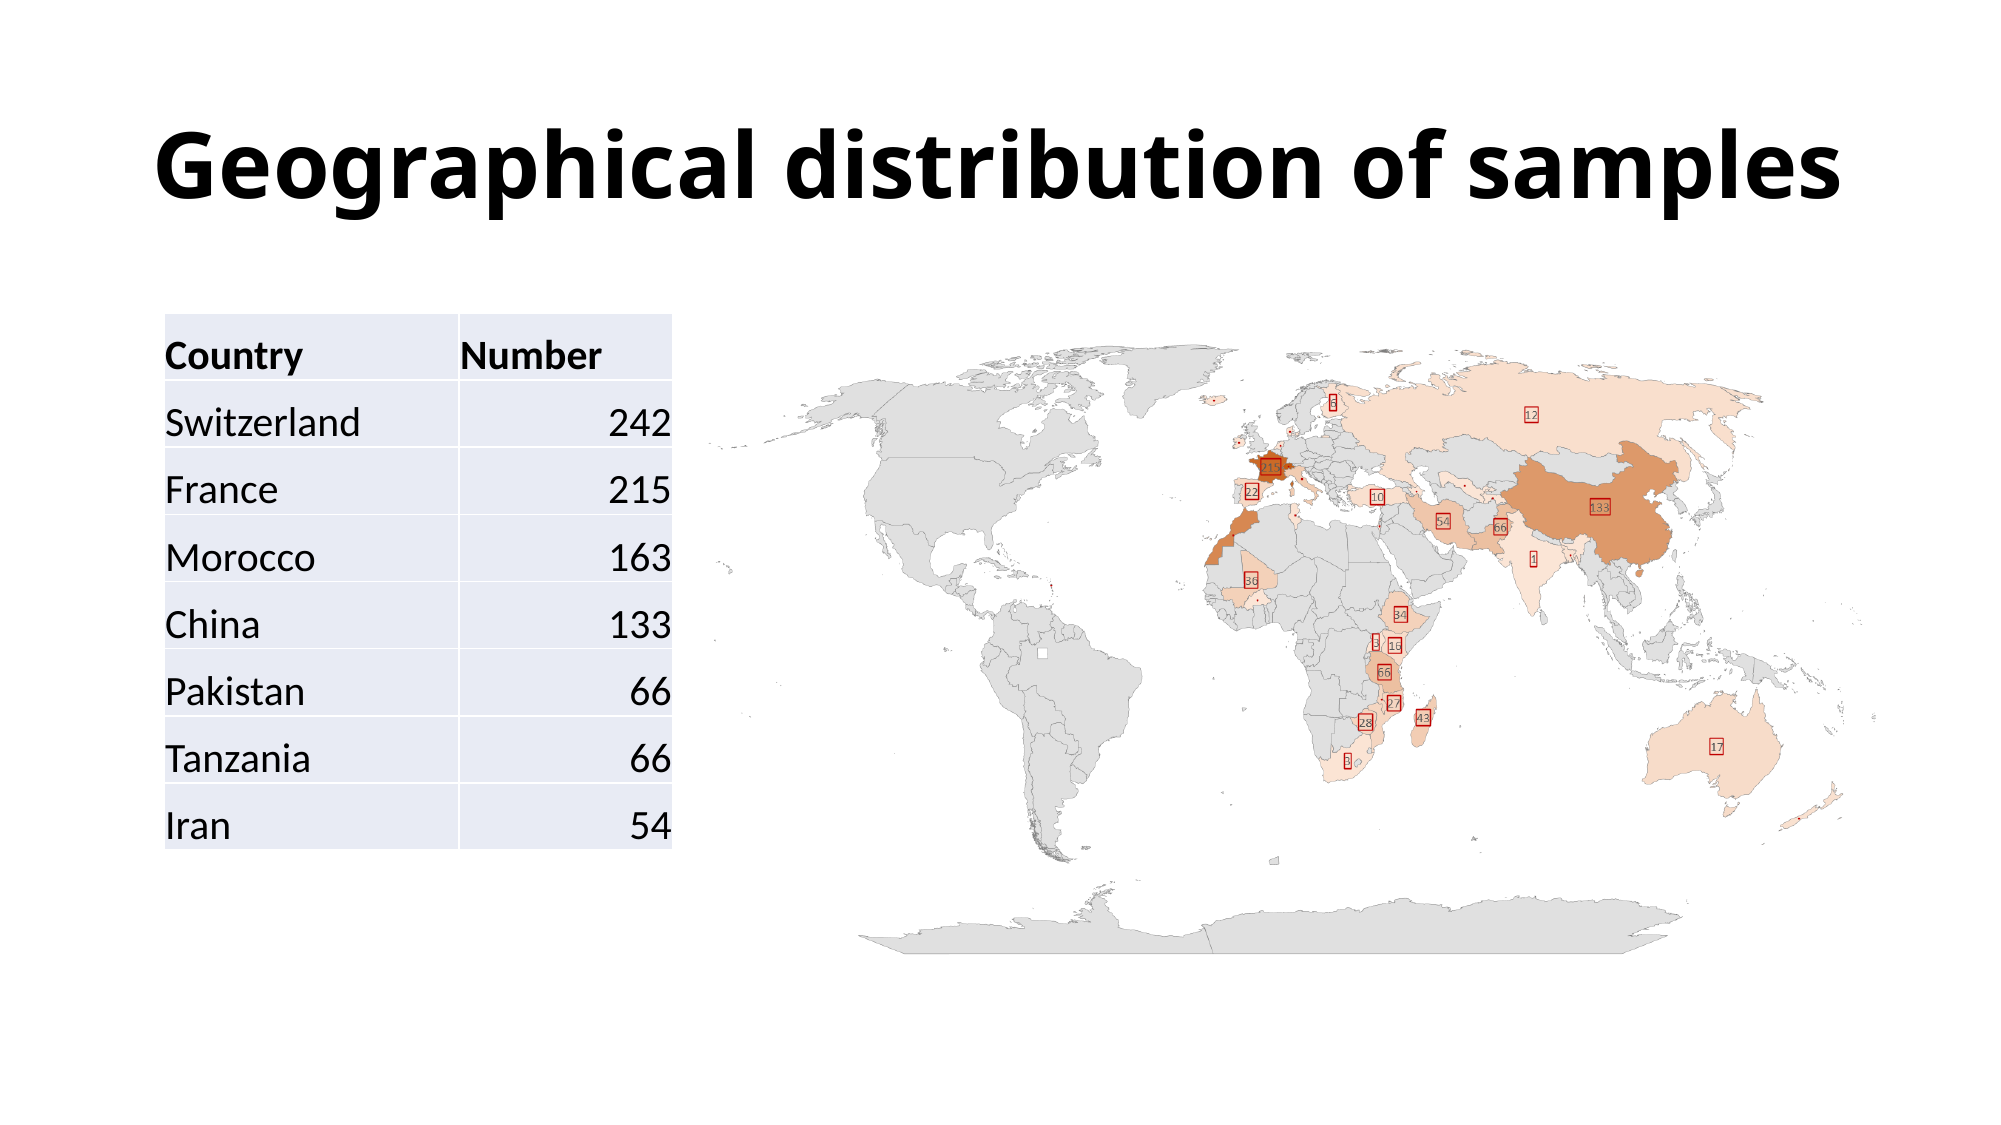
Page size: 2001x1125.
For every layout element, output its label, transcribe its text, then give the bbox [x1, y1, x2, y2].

table_cell Iran [165, 784, 458, 849]
table_header Country [165, 314, 458, 379]
table_cell Pakistan [165, 649, 458, 715]
table_cell 215 [460, 448, 672, 514]
table_cell Morocco [165, 515, 458, 581]
table_cell 242 [460, 381, 672, 446]
table_cell 54 [460, 784, 672, 849]
table_cell Switzerland [165, 381, 458, 446]
table_cell 163 [460, 515, 672, 581]
table_cell France [165, 448, 458, 514]
title Geographical distribution of samples [137, 59, 1863, 278]
table_cell 66 [460, 649, 672, 715]
picture [685, 291, 1876, 988]
table_cell 133 [460, 582, 672, 648]
table_cell Tanzania [165, 717, 458, 782]
table_cell 66 [460, 717, 672, 782]
table_header Number [460, 314, 672, 379]
table_cell China [165, 582, 458, 648]
